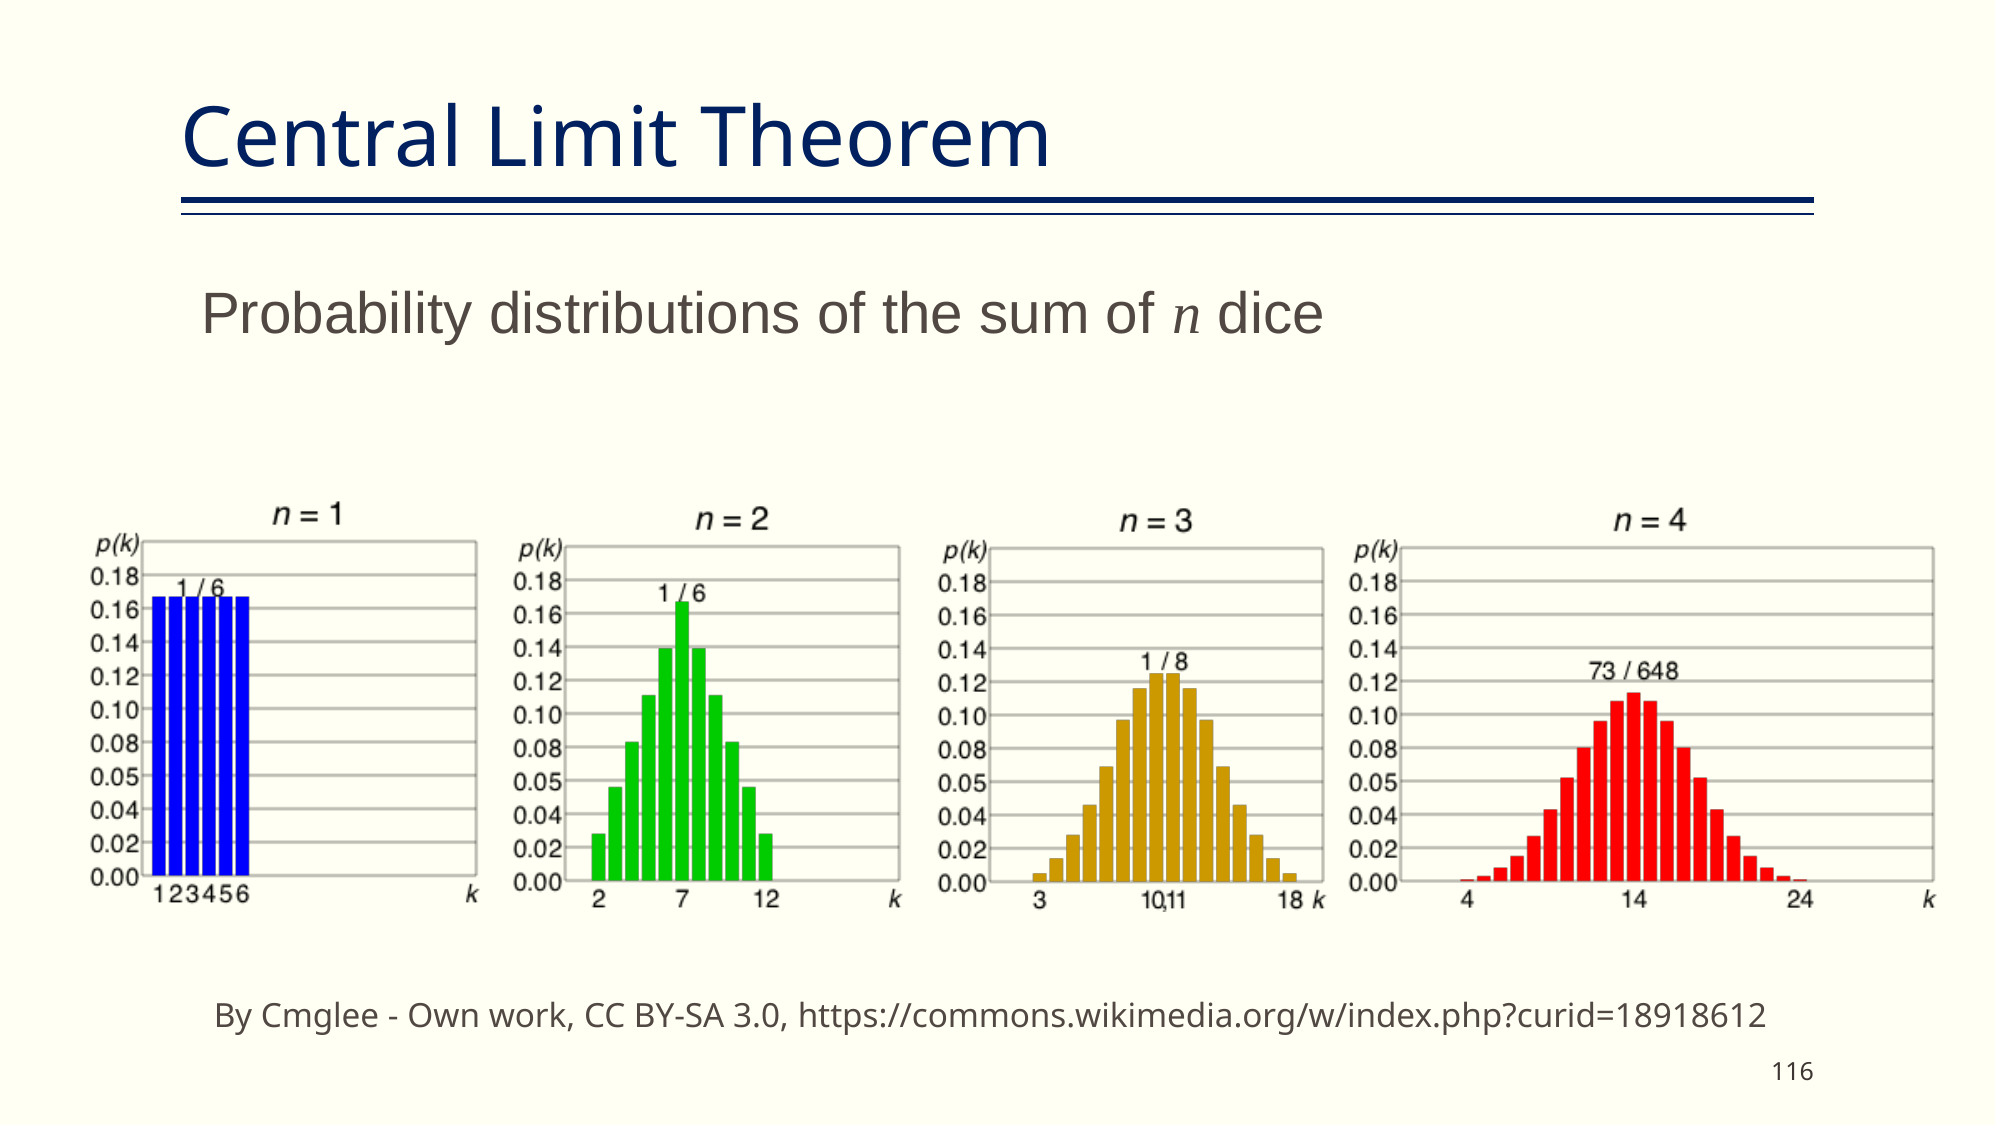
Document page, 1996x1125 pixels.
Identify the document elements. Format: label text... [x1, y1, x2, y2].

picture [492, 490, 1942, 928]
slide_number 116 [1514, 1042, 1814, 1103]
text_box Probability distributions of the sum of n dice [186, 268, 1357, 353]
title Central Limit Theorem [180, 12, 1814, 193]
text_box By Cmglee - Own work, CC BY-SA 3.0, https://commons.wikimedia.org/w/index.php?curid=18918612 [198, 987, 1785, 1042]
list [69, 495, 489, 921]
